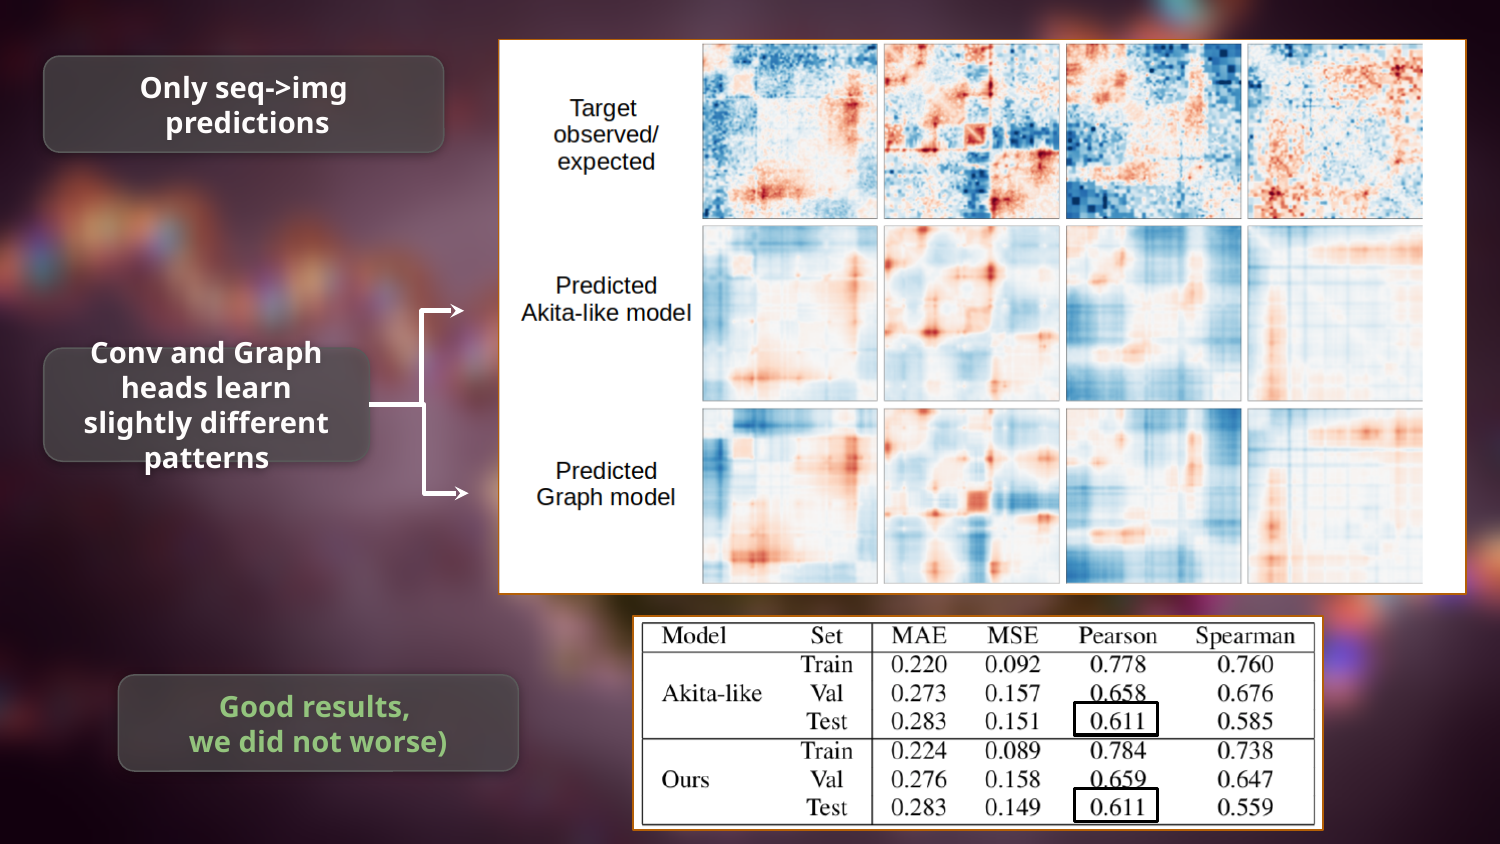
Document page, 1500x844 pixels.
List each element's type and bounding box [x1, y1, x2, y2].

text_box [369, 404, 469, 494]
picture [0, 0, 1500, 844]
text_box [369, 310, 465, 404]
